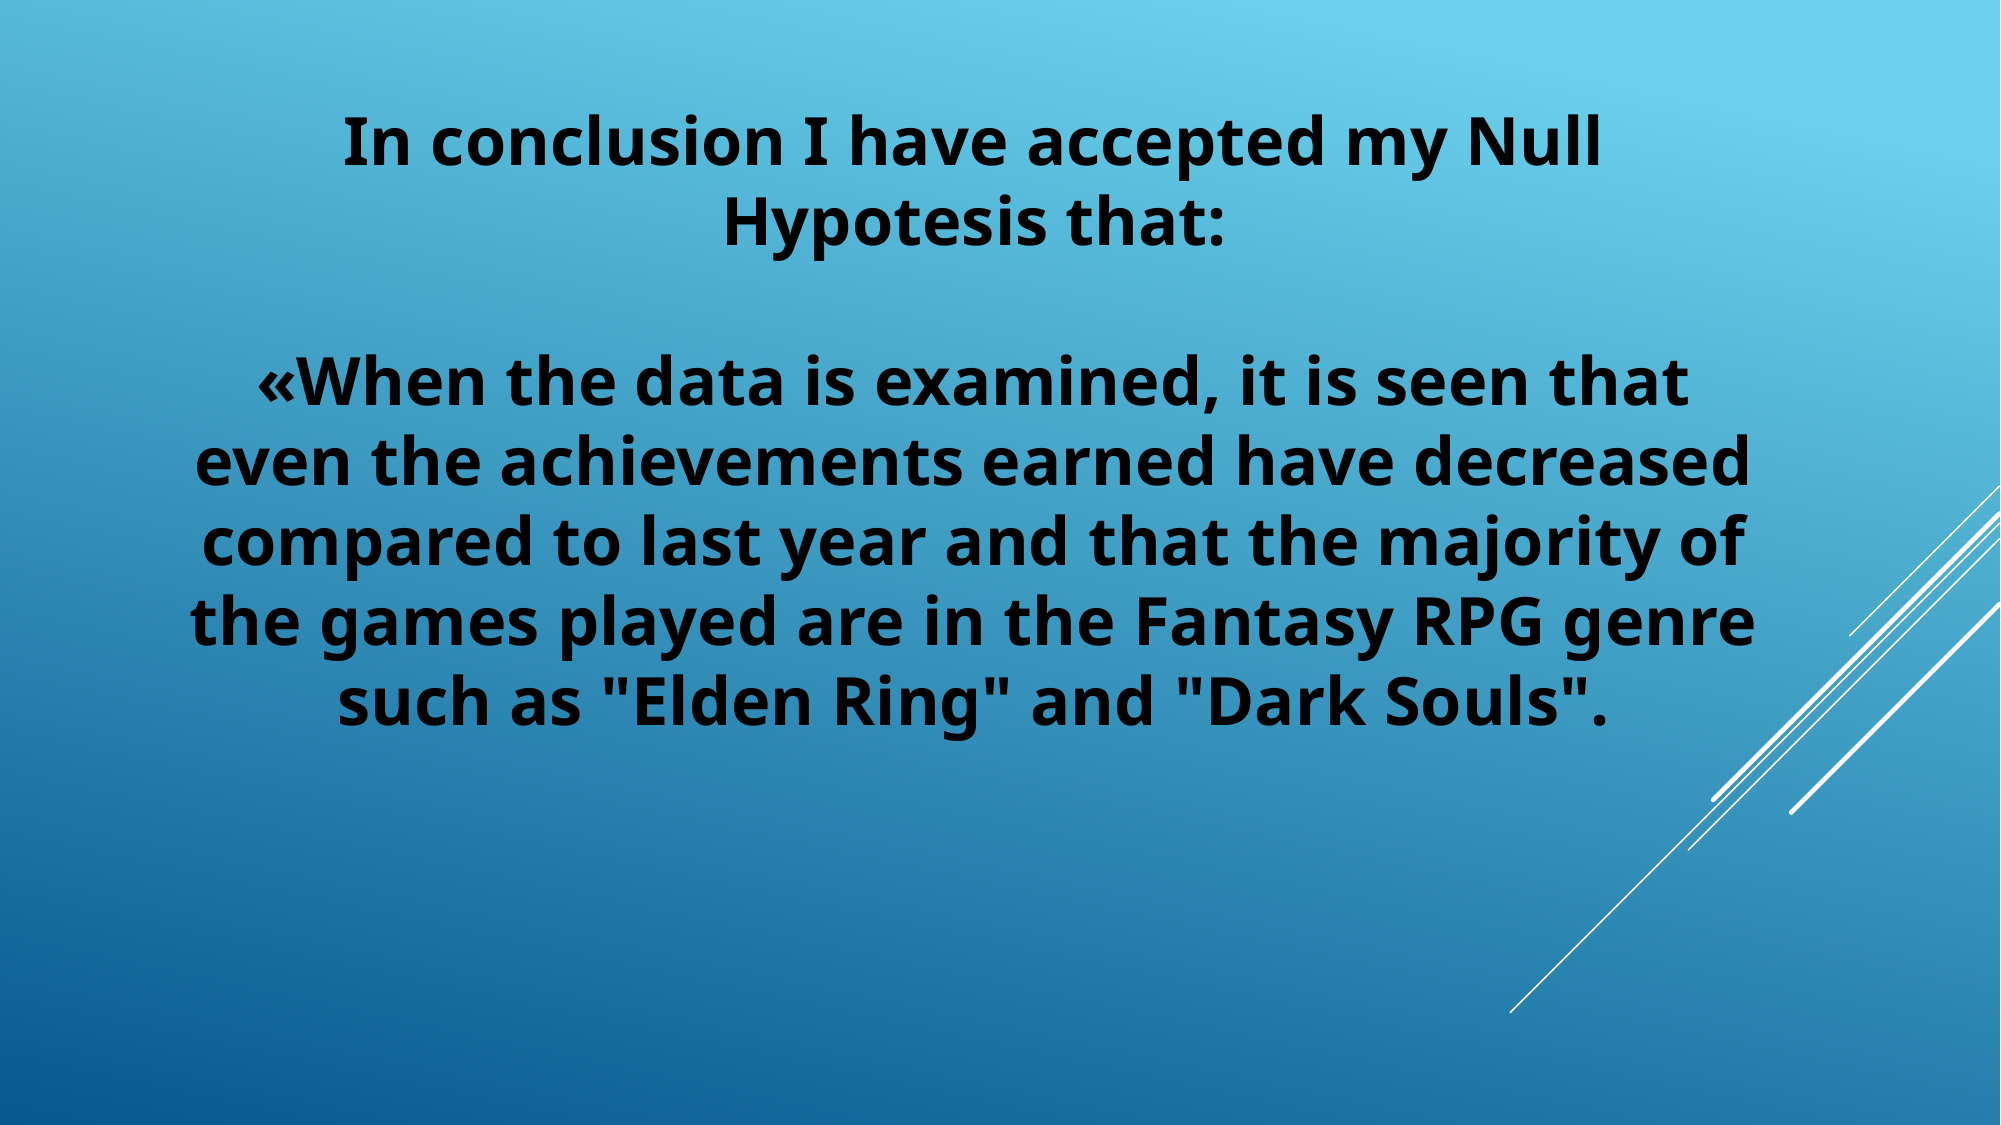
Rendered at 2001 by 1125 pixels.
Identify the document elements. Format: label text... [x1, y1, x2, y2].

text_box In conclusion I have accepted my Null Hypotesis that: «When the data is examined, it is seen that even the achievements earned have decreased compared to last year and that the majority of the games played are in the Fantasy RPG genre such as "Elden Ring" and "Dark Souls". [164, 91, 1783, 826]
